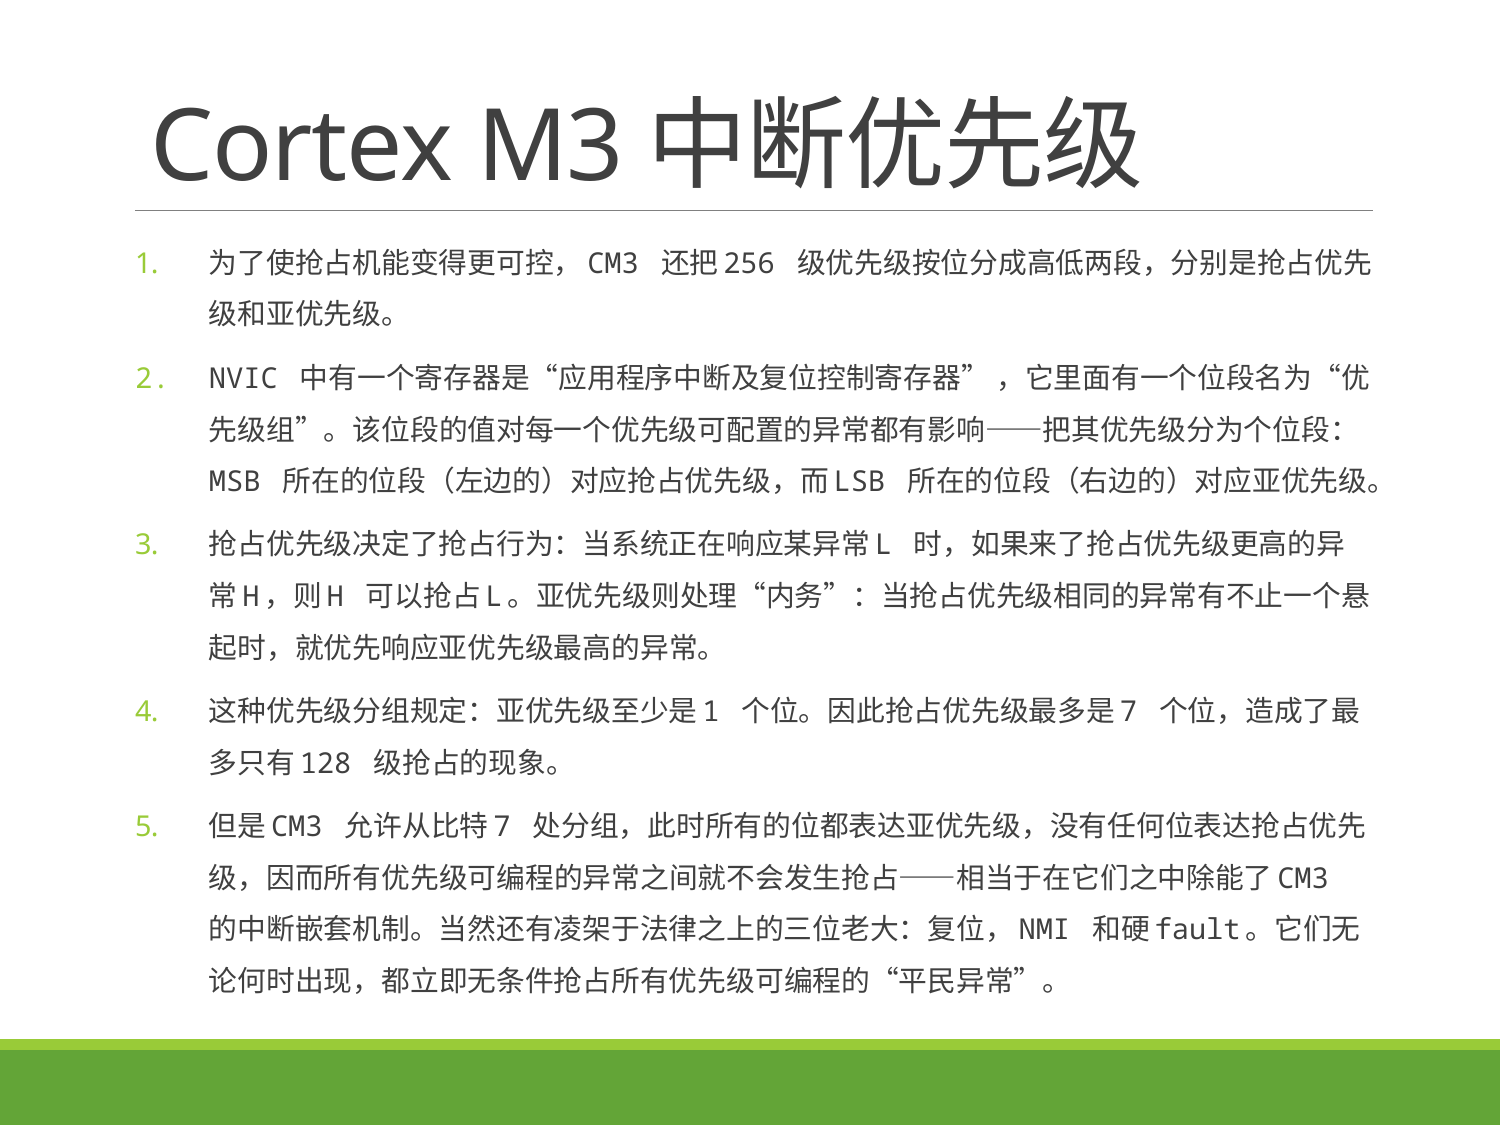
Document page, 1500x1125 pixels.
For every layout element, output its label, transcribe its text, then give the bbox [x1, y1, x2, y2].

list 为了使抢占机能变得更可控，CM3 还把256 级优先级按位分成高低两段，分别是抢占优先级和亚优先级。 NVIC 中有一个寄存器是“应用程序中断及复位控制寄存器” ，它里面有一个位段名为“优先级组”。该位段的值对每一个优先级可配置的异常都有影响——把其优先级分为个位段：MSB 所在的位段（左边的）对应抢占优先级，而LSB 所在的位段（右边的）对应亚优先级。 抢占优先级决定了抢占行为：当系统正在响应某异常L 时，如果来了抢占优先级更高的异常H，则H 可以抢占L。亚优先级则处理“内务”：当抢占优先级相同的异常有不止一个悬起时，就优先响应亚优先级最高的异常。 这种优先级分组规定：亚优先级至少是1 个位。因此抢占优先级最多是7 个位，造成了最多只有128 级抢占的现象。 但是CM3 允许从比特7 处分组，此时所有的位都表达亚优先级，没有任何位表达抢占优先级，因而所有优先级可编程的异常之间就不会发生抢占——相当于在它们之中除能了CM3 的中断嵌套机制。当然还有凌架于法律之上的三位老大：复位，NMI 和硬fault。它们无论何时出现，都立即无条件抢占所有优先级可编程的“平民异常”。 [135, 219, 1373, 1022]
title Cortex M3中断优先级 [135, 47, 1373, 209]
